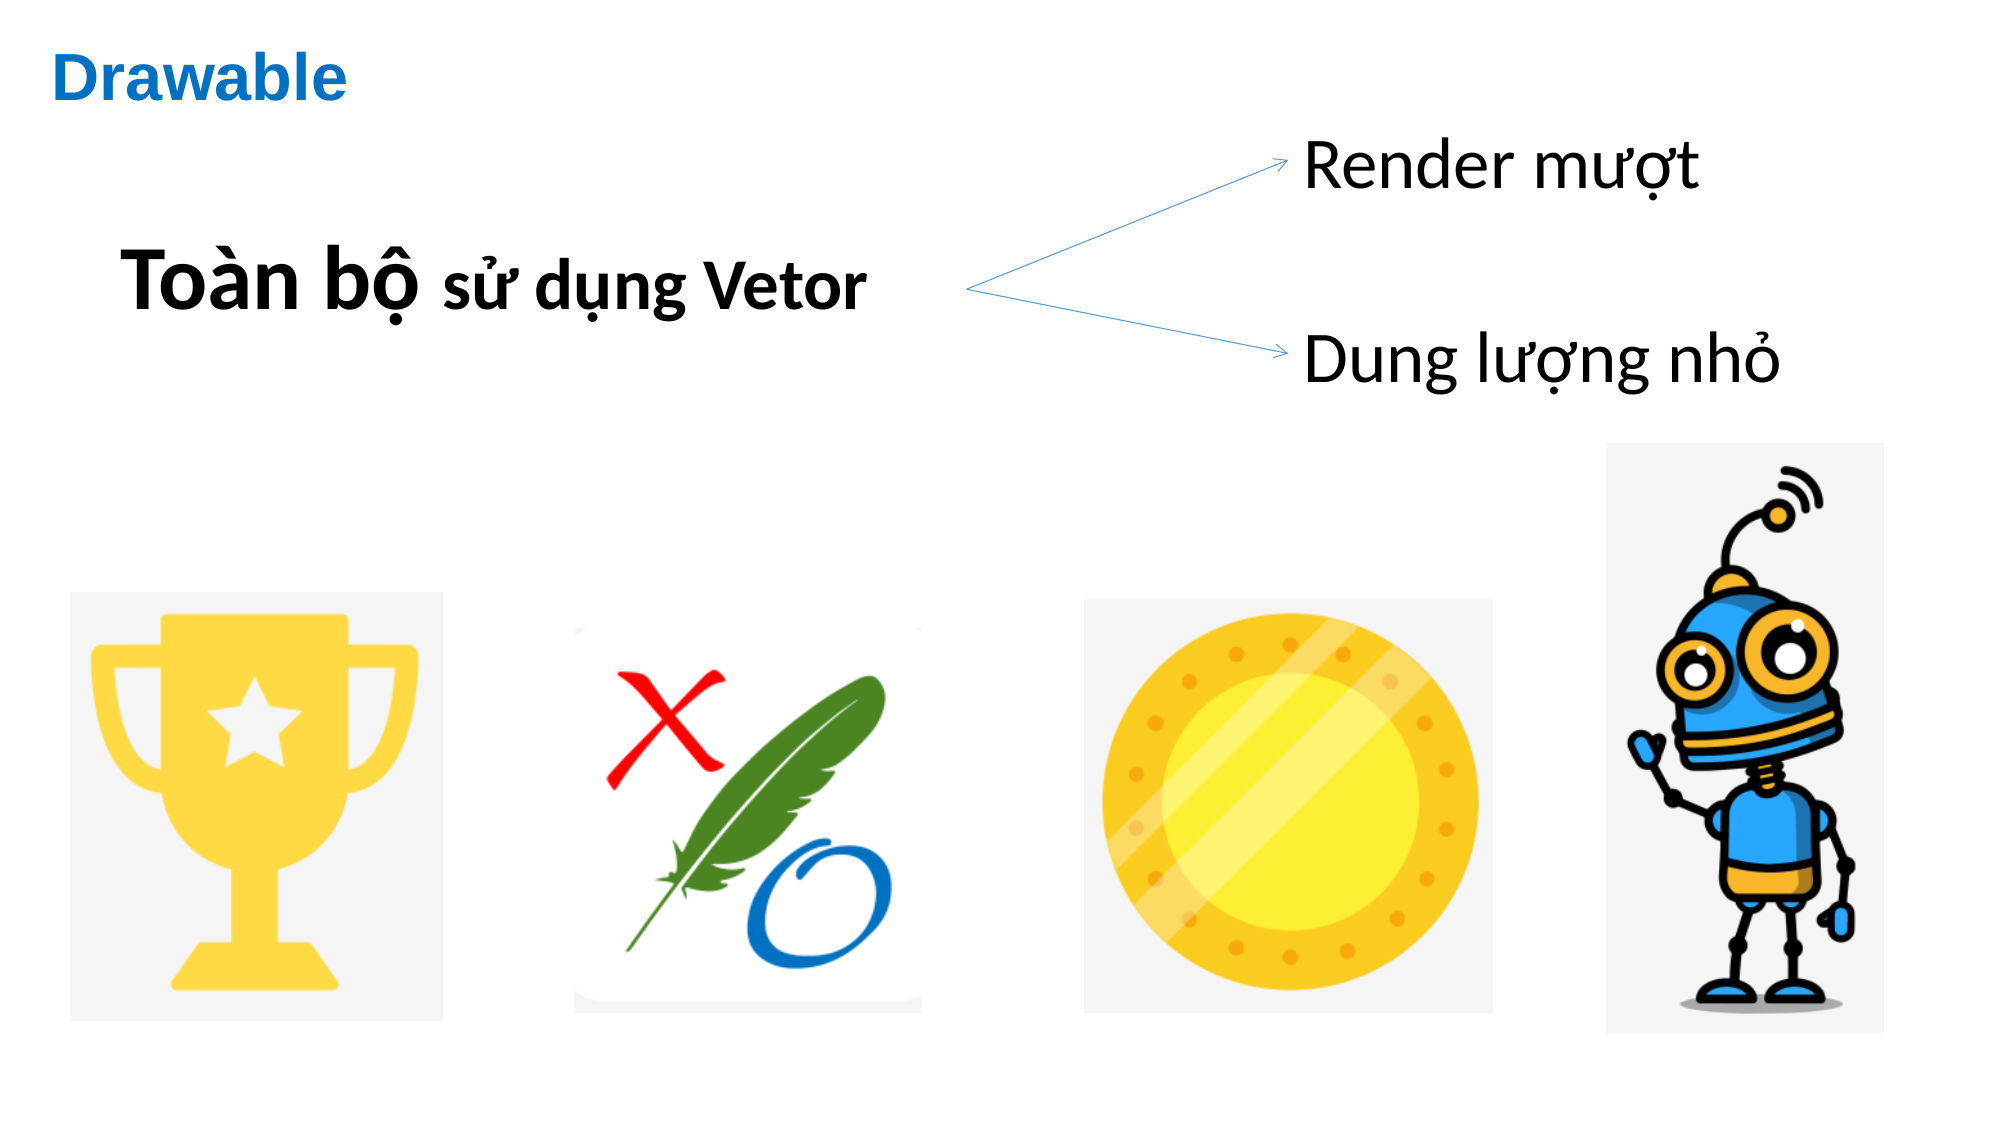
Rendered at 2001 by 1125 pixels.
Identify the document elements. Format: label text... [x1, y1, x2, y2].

text_box Dung lượng nhỏ [1288, 302, 1860, 405]
text_box Render mượt [1288, 108, 2000, 211]
text_box Drawable [37, 26, 364, 121]
text_box Toàn bộ sử dụng Vetor [106, 210, 966, 336]
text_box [966, 160, 1289, 289]
picture [70, 592, 443, 1021]
picture [1084, 599, 1493, 1013]
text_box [966, 289, 1289, 355]
picture [574, 628, 922, 1013]
picture [1606, 443, 1884, 1033]
